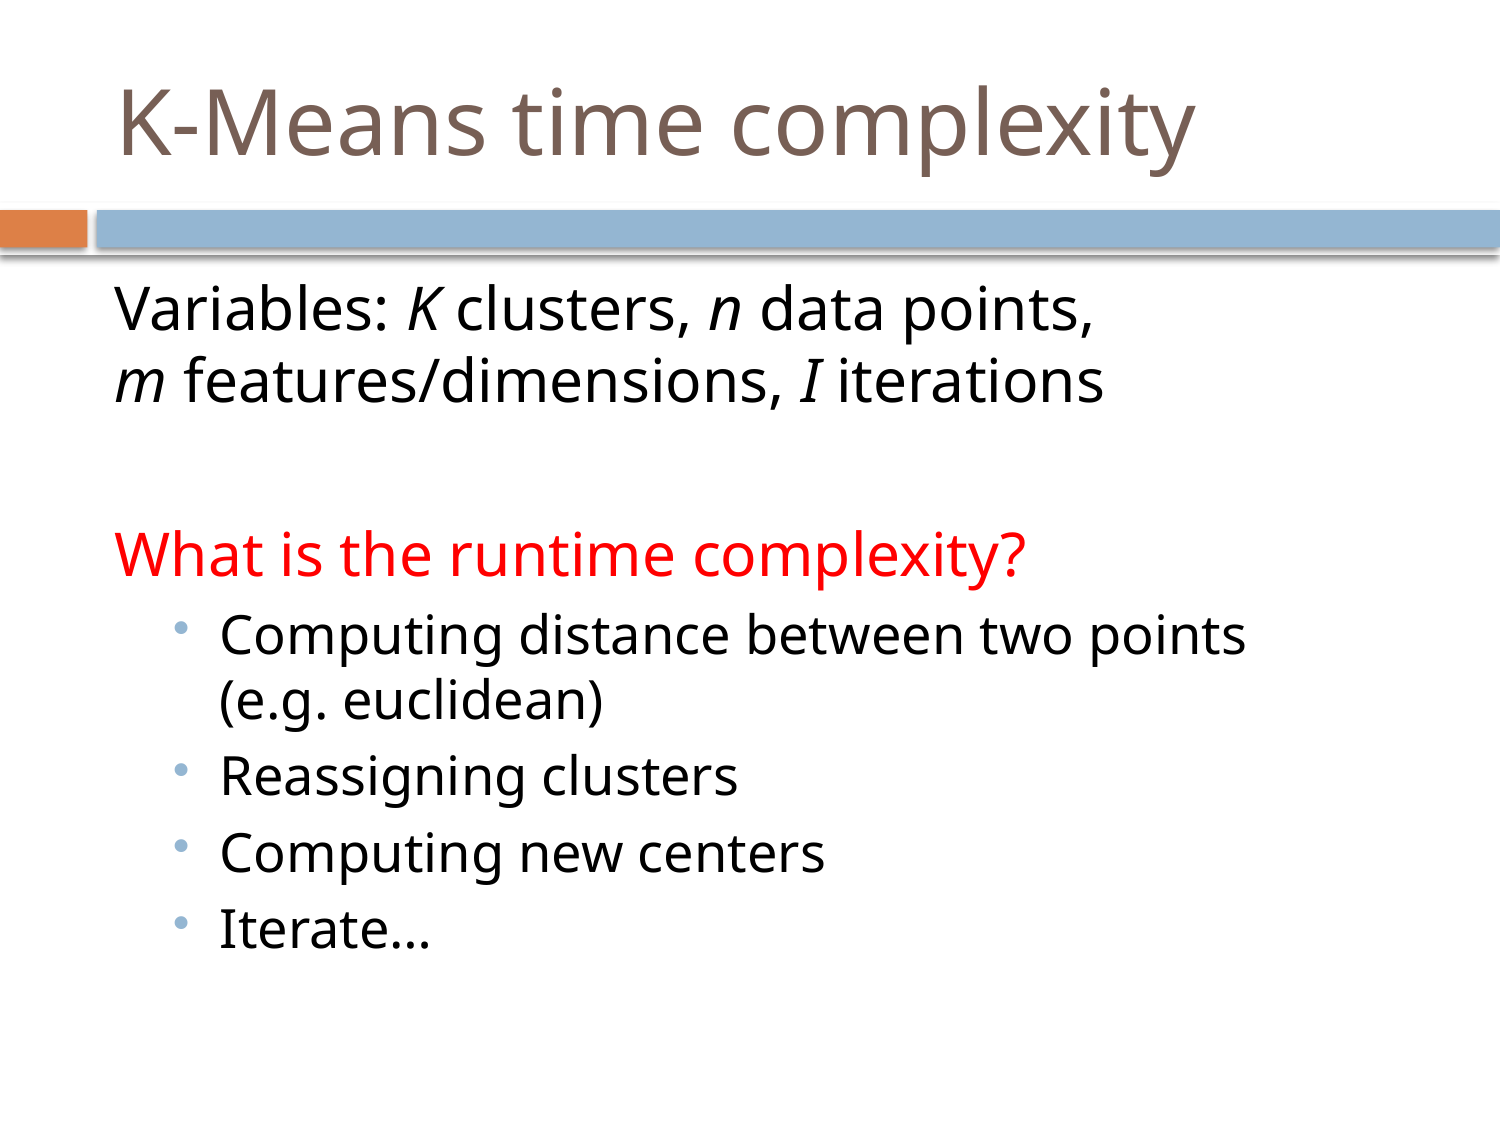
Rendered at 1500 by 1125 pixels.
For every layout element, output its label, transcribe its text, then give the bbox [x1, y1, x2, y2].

title K-Means time complexity [100, 37, 1438, 200]
list Variables: K clusters, n data points, m features/dimensions, I iterations What is the runtime complexity? Computing distance between two points (e.g. euclidean) Reassigning clusters Computing new centers Iterate… [99, 262, 1375, 1025]
